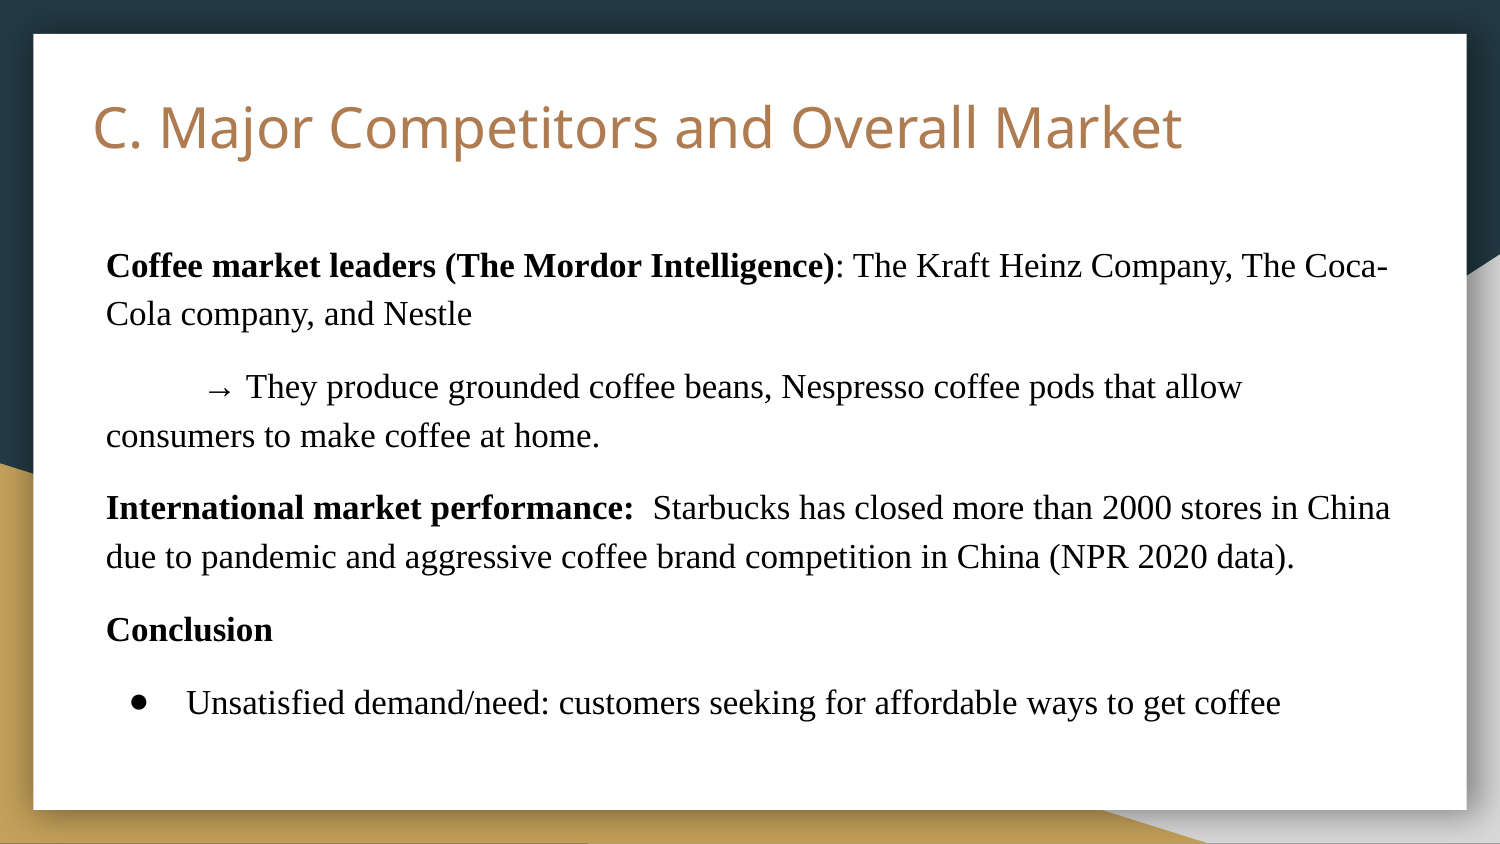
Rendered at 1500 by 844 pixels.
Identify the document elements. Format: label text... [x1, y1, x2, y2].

list Coffee market leaders (The Mordor Intelligence): The Kraft Heinz Company, The Coca-Cola company, and Nestle → They produce grounded coffee beans, Nespresso coffee pods that allow consumers to make coffee at home. International market performance: Starbucks has closed more than 2000 stores in China due to pandemic and aggressive coffee brand competition in China (NPR 2020 data). Conclusion Unsatisfied demand/need: customers seeking for affordable ways to get coffee [90, 221, 1414, 759]
title C. Major Competitors and Overall Market [77, 77, 1310, 234]
